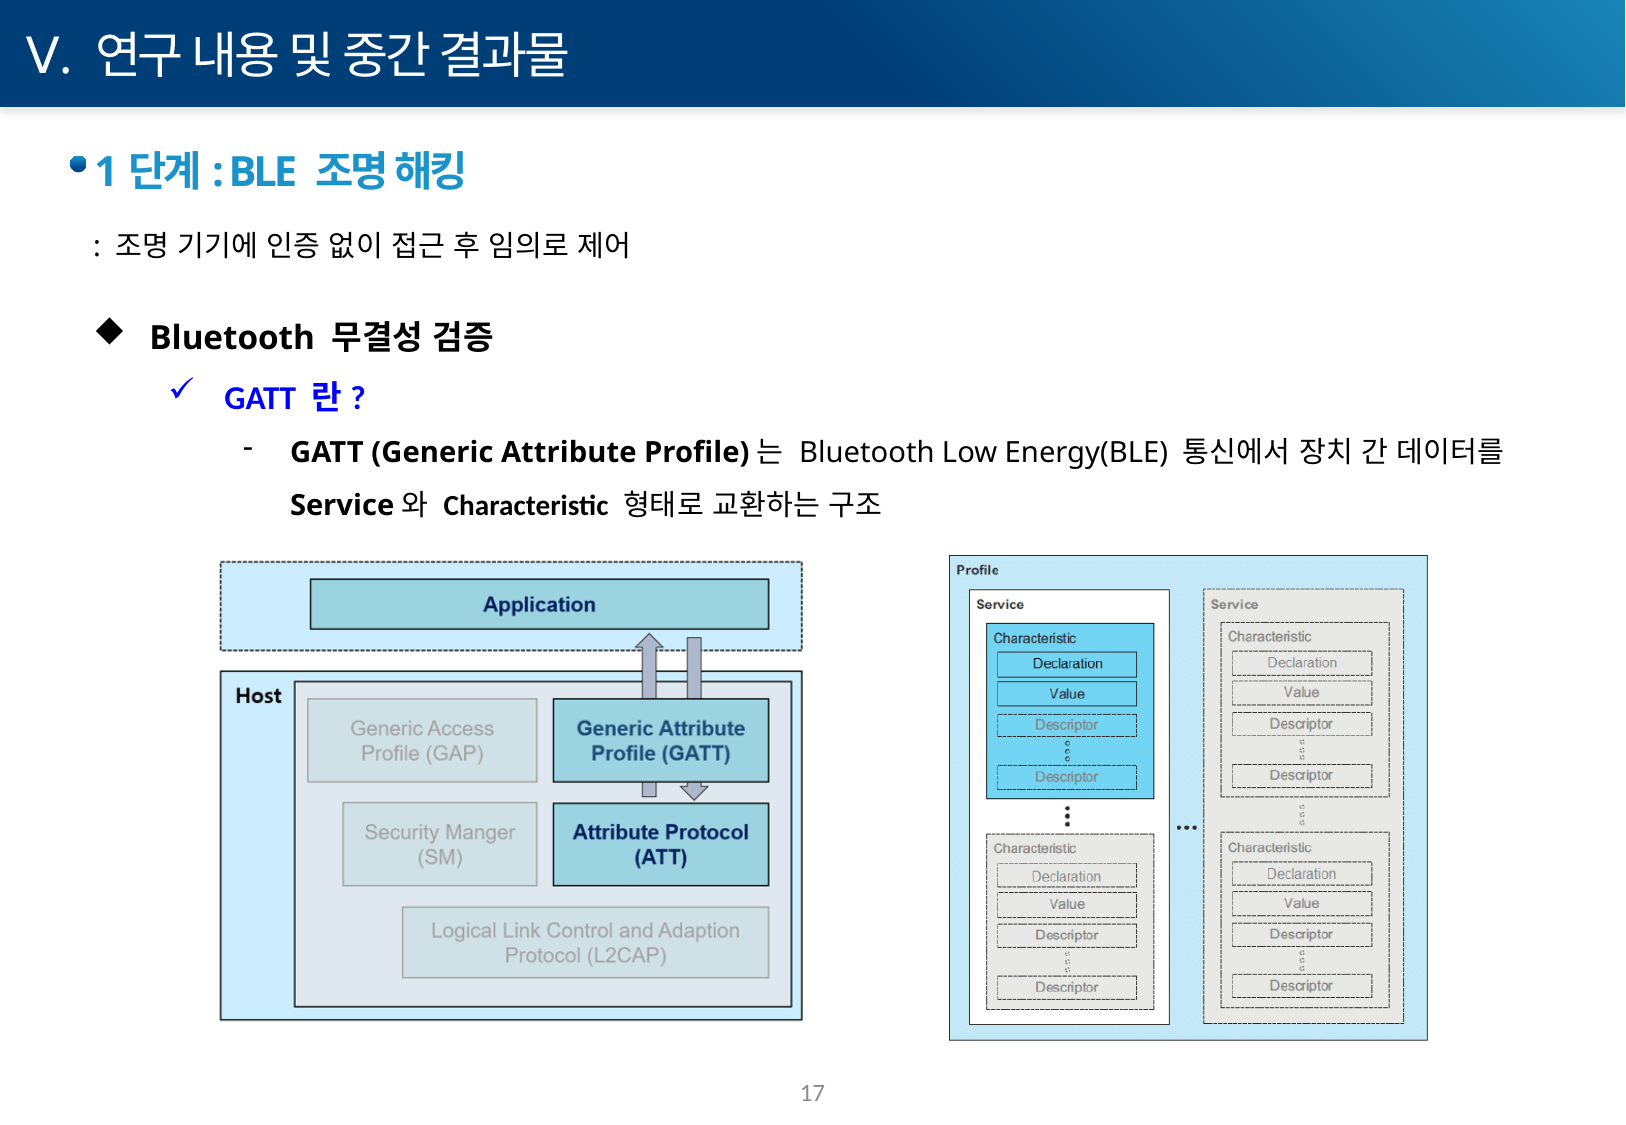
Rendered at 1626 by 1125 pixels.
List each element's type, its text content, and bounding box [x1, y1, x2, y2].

slide_number 17 [629, 1061, 996, 1122]
text_box Bluetooth 무결성 검증 GATT 란? GATT (Generic Attribute Profile)는 Bluetooth Low Energy(BLE) 통신에서 장치 간 데이터를 Service와 Characteristic 형태로 교환하는 구조 [78, 288, 1534, 529]
text_box Ⅴ. 연구 내용 및 중간 결과물 [10, 15, 824, 91]
picture [943, 552, 1431, 1047]
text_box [69, 136, 476, 203]
picture [147, 544, 870, 1043]
text_box : 조명 기기에 인증 없이 접근 후 임의로 제어 [78, 202, 1534, 270]
